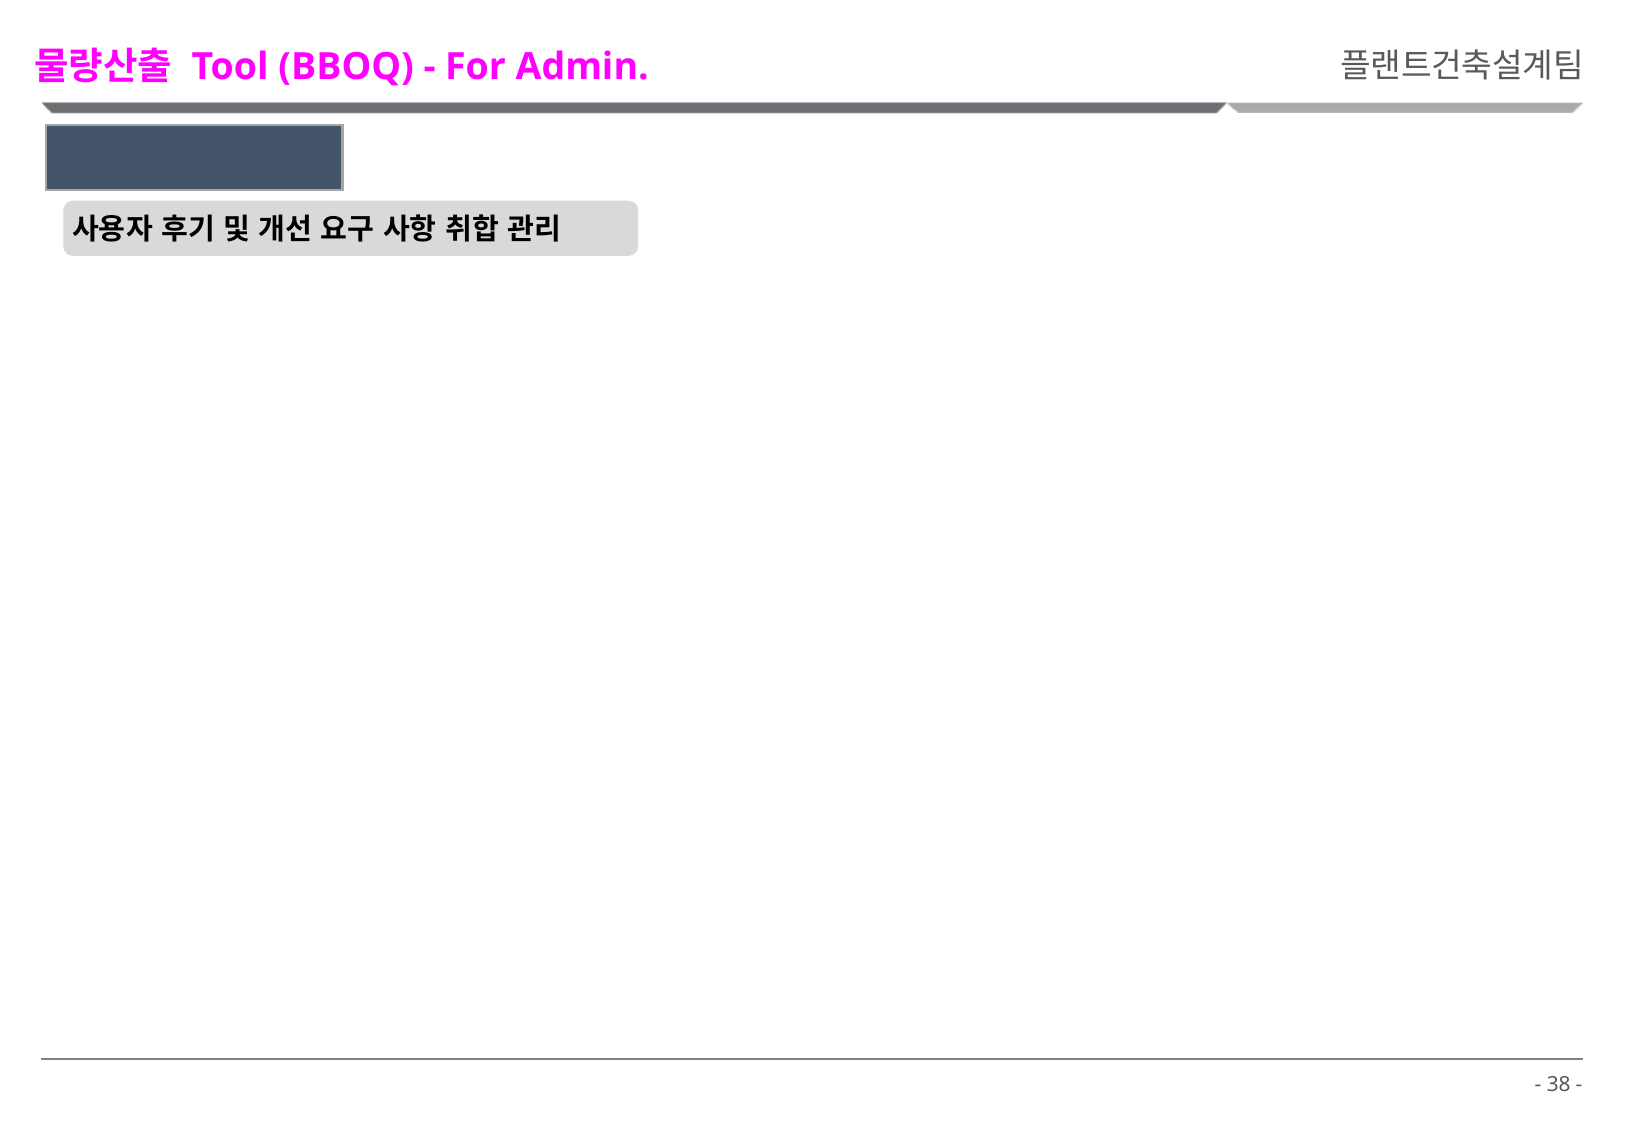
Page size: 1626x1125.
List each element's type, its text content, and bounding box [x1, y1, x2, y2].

text_box 물량산출 Tool (BBOQ) - For Admin. [19, 34, 665, 95]
text_box 플랜트건축설계팀 [1339, 43, 1584, 84]
text_box 사용자 후기 및 개선 요구 사항 취합 관리 [62, 199, 640, 257]
picture [42, 102, 1583, 114]
text_box 2. Admin.’s Role [45, 124, 344, 191]
